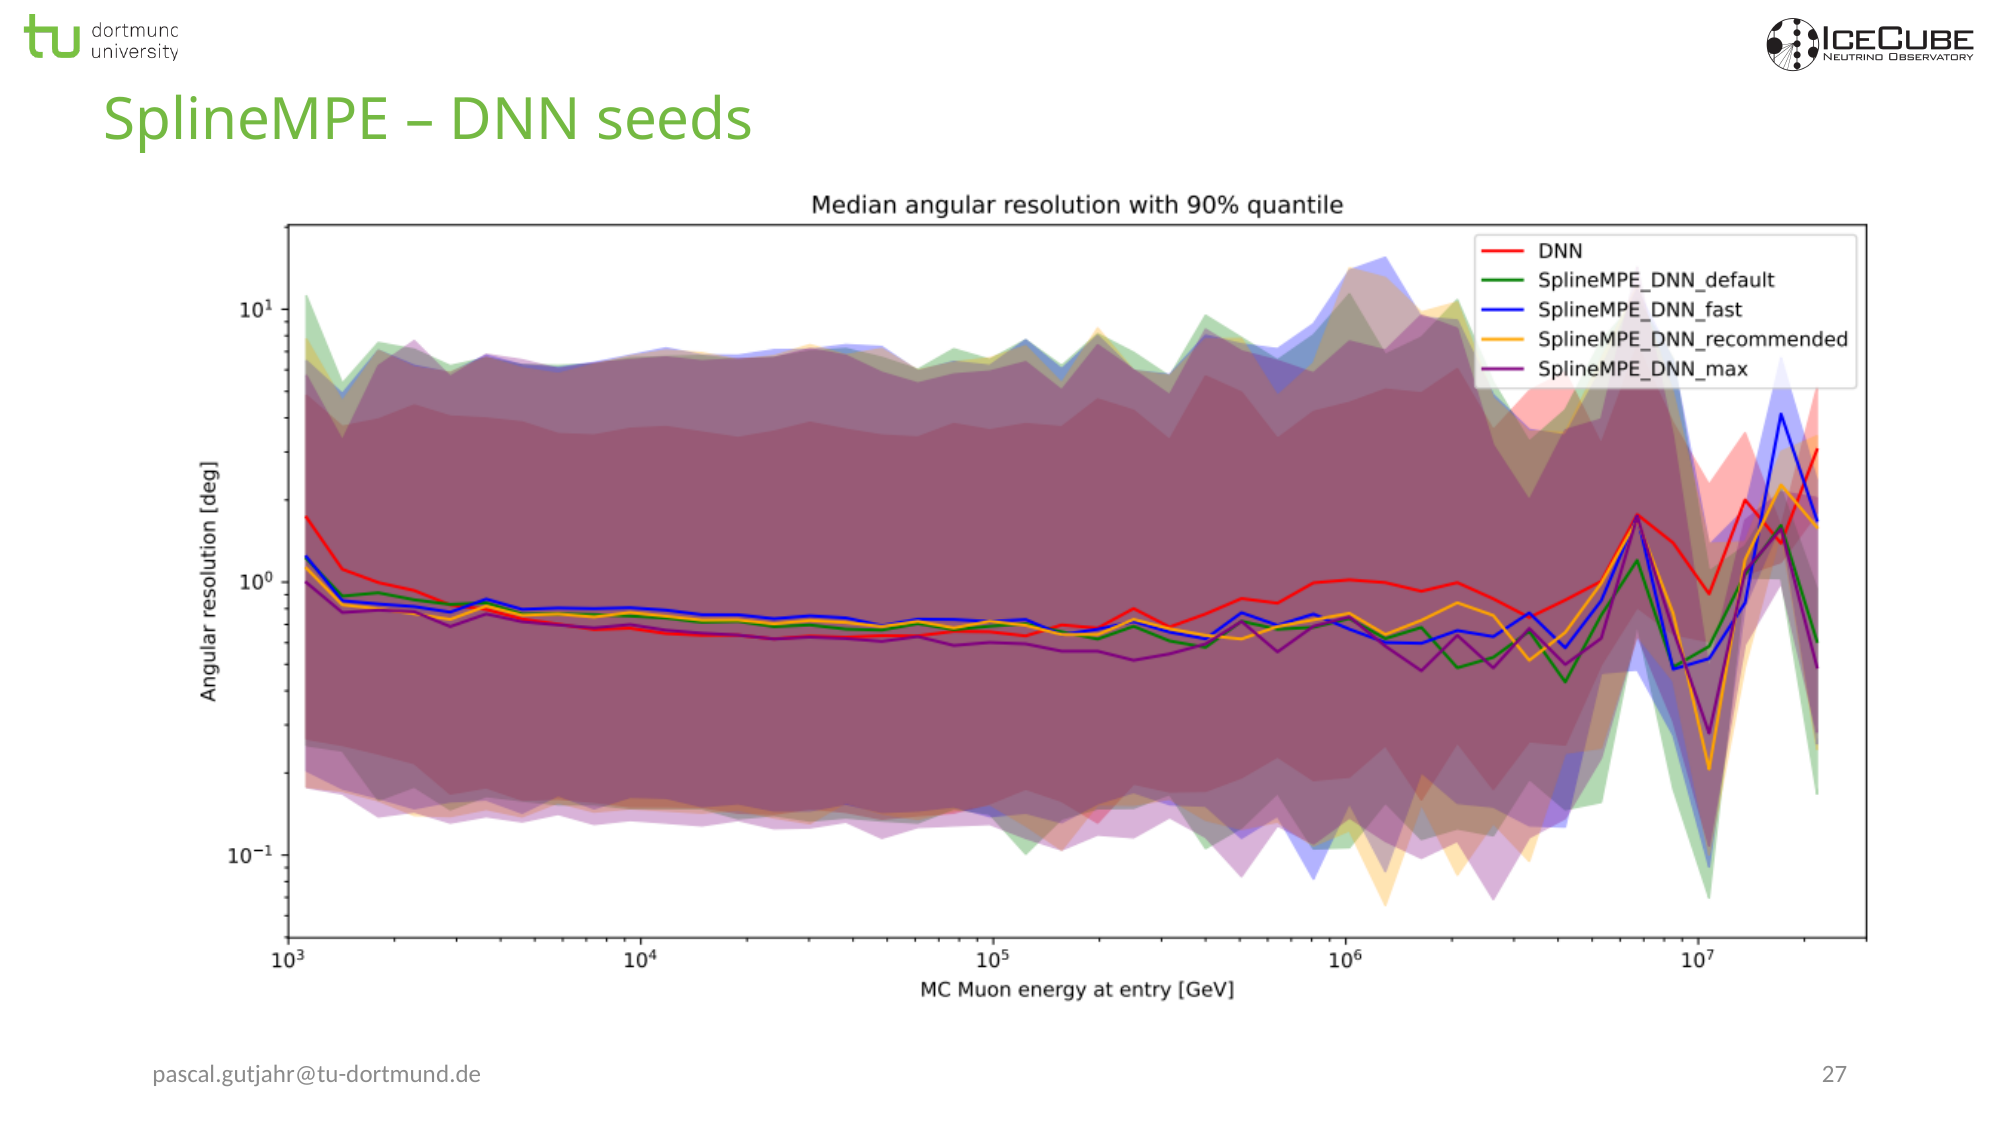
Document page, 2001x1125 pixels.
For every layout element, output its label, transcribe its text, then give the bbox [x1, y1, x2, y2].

slide_number 27 [1412, 1042, 1863, 1103]
title SplineMPE – DNN seeds [88, 59, 1977, 182]
slide_number pascal.gutjahr@tu-dortmund.de [137, 1042, 588, 1103]
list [186, 181, 1878, 1014]
